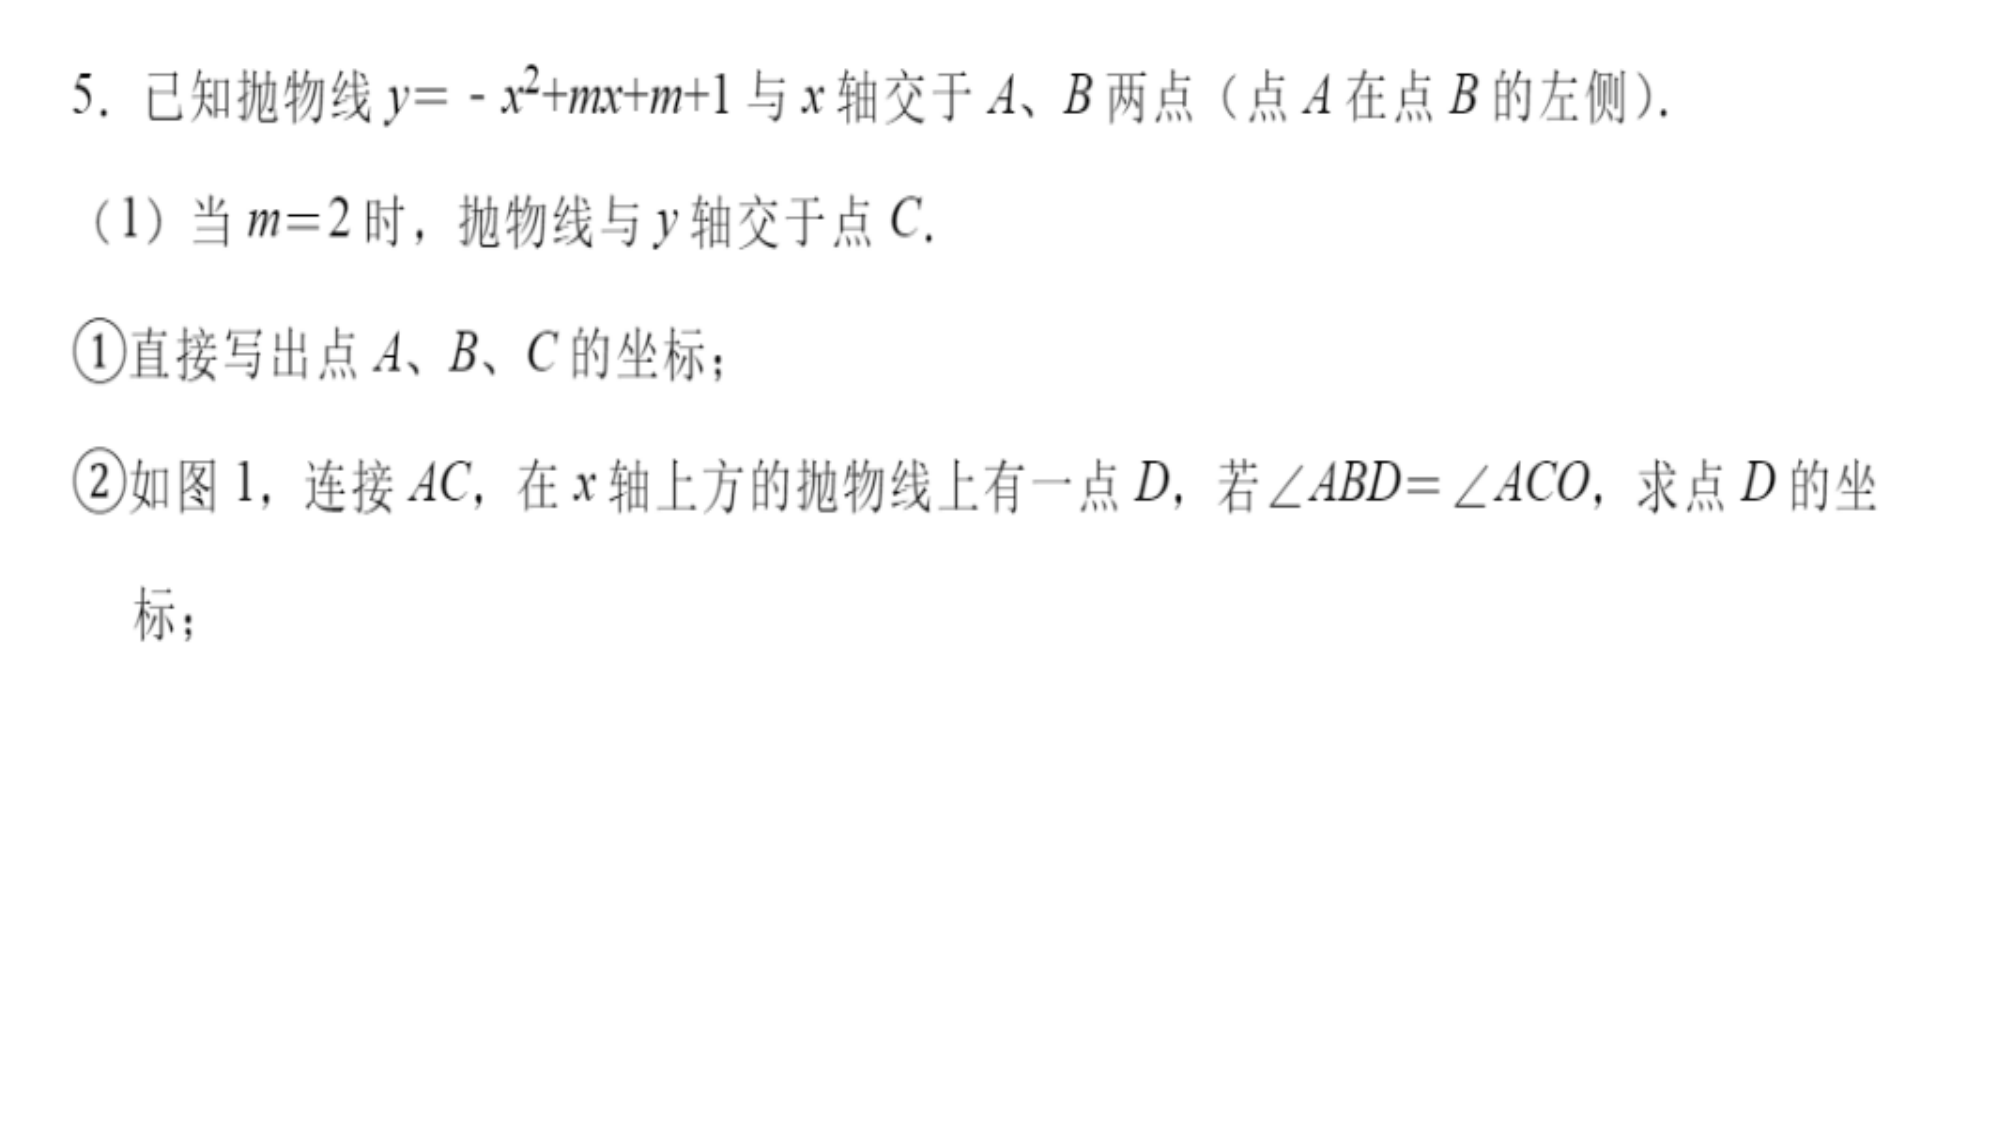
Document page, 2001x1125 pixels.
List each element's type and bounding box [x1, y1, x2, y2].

picture [0, 0, 1966, 655]
